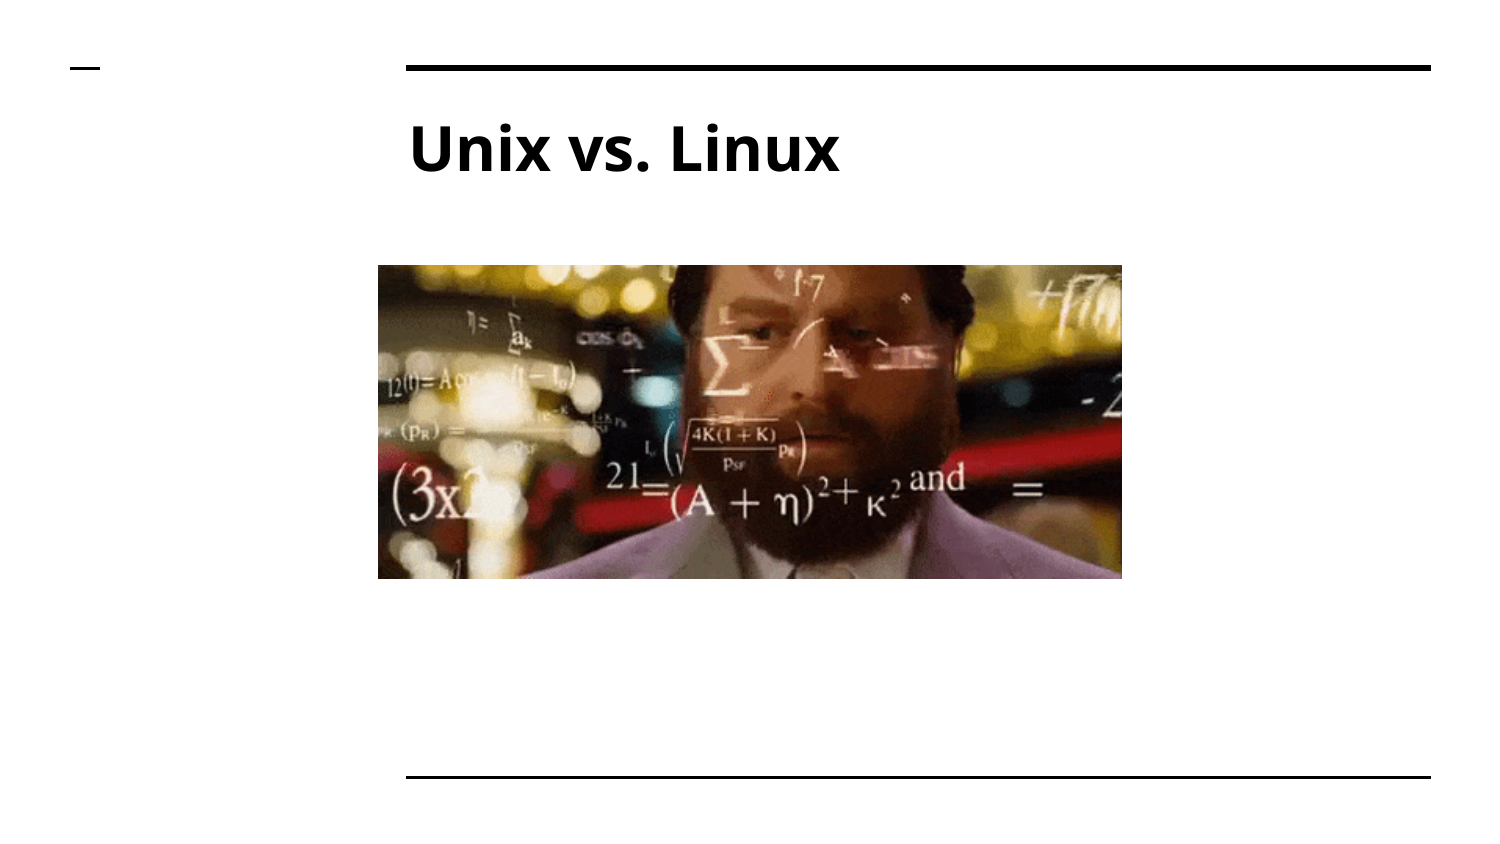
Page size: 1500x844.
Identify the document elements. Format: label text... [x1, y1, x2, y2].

picture [378, 265, 1122, 579]
title Unix vs. Linux [393, 94, 1431, 199]
